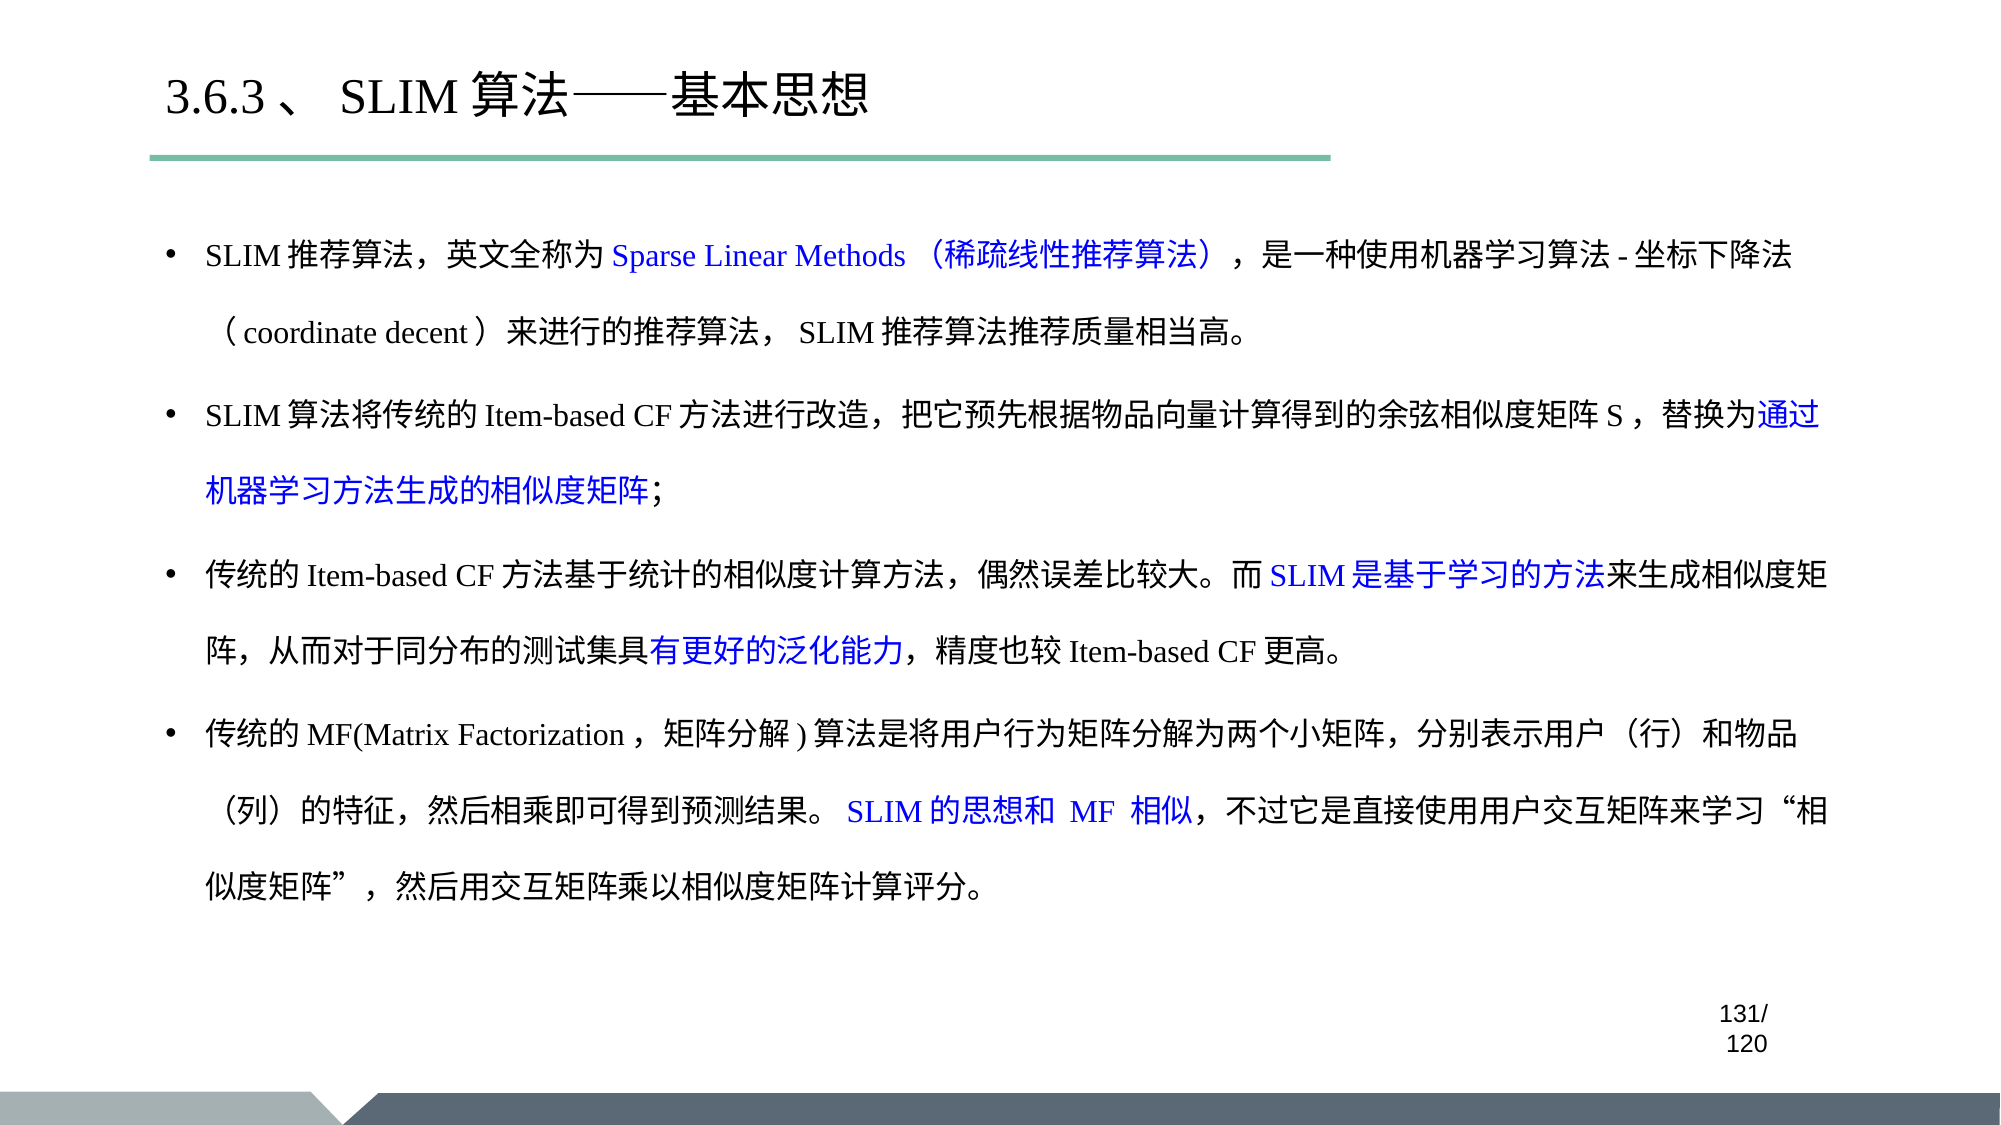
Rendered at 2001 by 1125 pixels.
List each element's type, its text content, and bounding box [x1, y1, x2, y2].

title 3.6.3、SLIM算法——基本思想 [157, 28, 1406, 159]
slide_number /120 [1680, 1004, 1777, 1051]
list SLIM推荐算法，英文全称为Sparse Linear Methods（稀疏线性推荐算法），是一种使用机器学习算法-坐标下降法（coordinate decent）来进行的推荐算法，SLIM推荐算法推荐质量相当高。 SLIM算法将传统的Item-based CF方法进行改造，把它预先根据物品向量计算得到的余弦相似度矩阵S，替换为通过机器学习方法生成的相似度矩阵； 传统的Item-based CF方法基于统计的相似度计算方法，偶然误差比较大。而SLIM是基于学习的方法来生成相似度矩阵，从而对于同分布的测试集具有更好的泛化能力，精度也较Item-based CF更高。 传统的MF(Matrix Factorization，矩阵分解)算法是将用户行为矩阵分解为两个小矩阵，分别表示用户（行）和物品（列）的特征，然后相乘即可得到预测结果。SLIM的思想和 MF 相似，不过它是直接使用用户交互矩阵来学习“相似度矩阵”，然后用交互矩阵乘以相似度矩阵计算评分。 [157, 188, 1849, 919]
